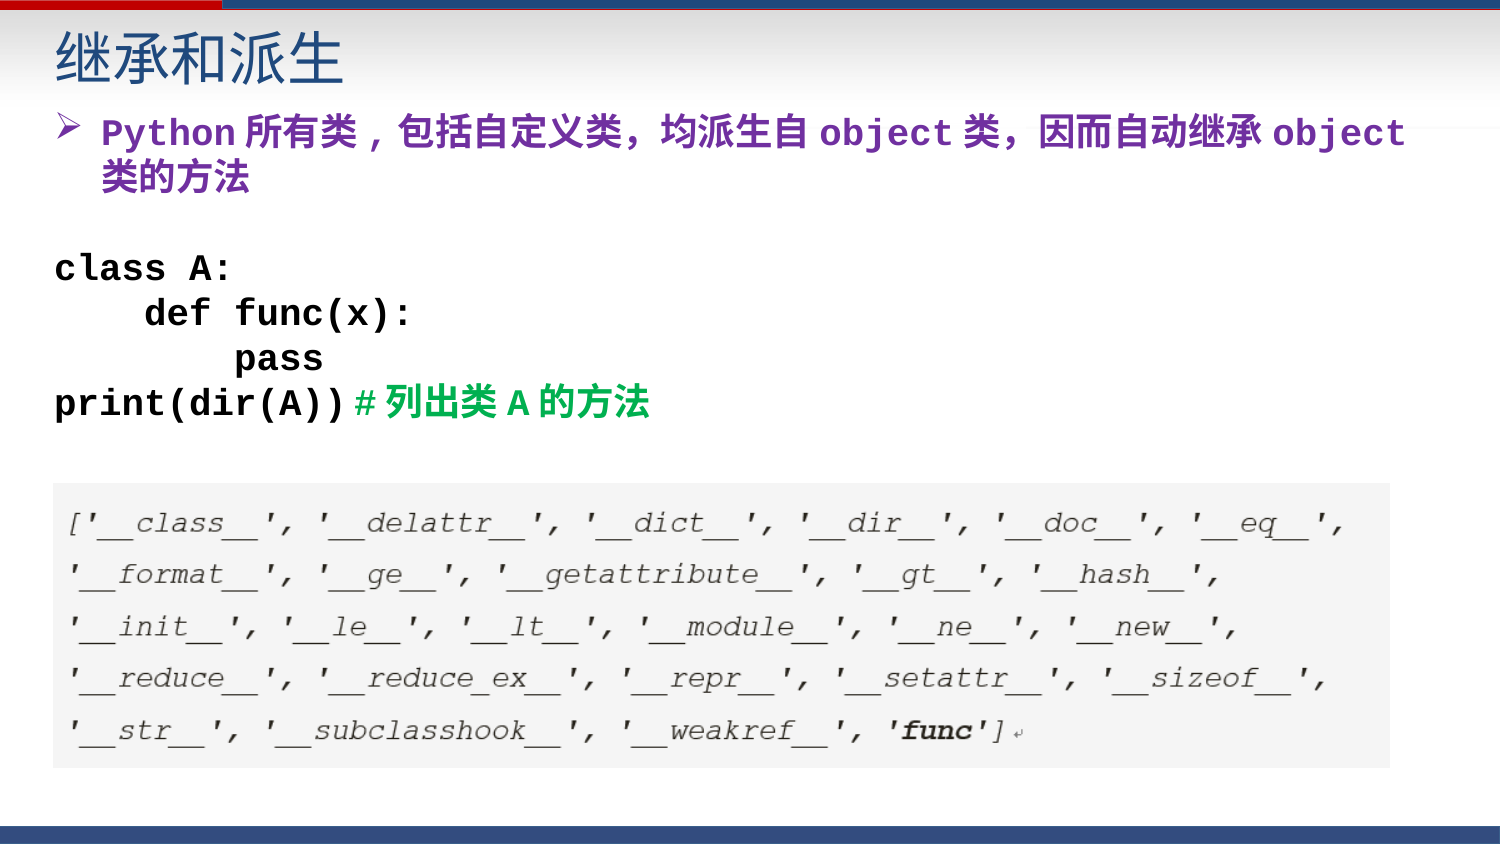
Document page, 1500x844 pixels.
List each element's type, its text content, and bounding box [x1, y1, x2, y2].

text_box Python所有类,包括自定义类，均派生自object类，因而自动继承object类的方法 class A: def func(x): pass print(dir(A)) #列出类A的方法 [39, 100, 1469, 476]
text_box 继承和派生 [39, 15, 1445, 100]
picture [0, 10, 1500, 129]
picture [52, 483, 1390, 769]
